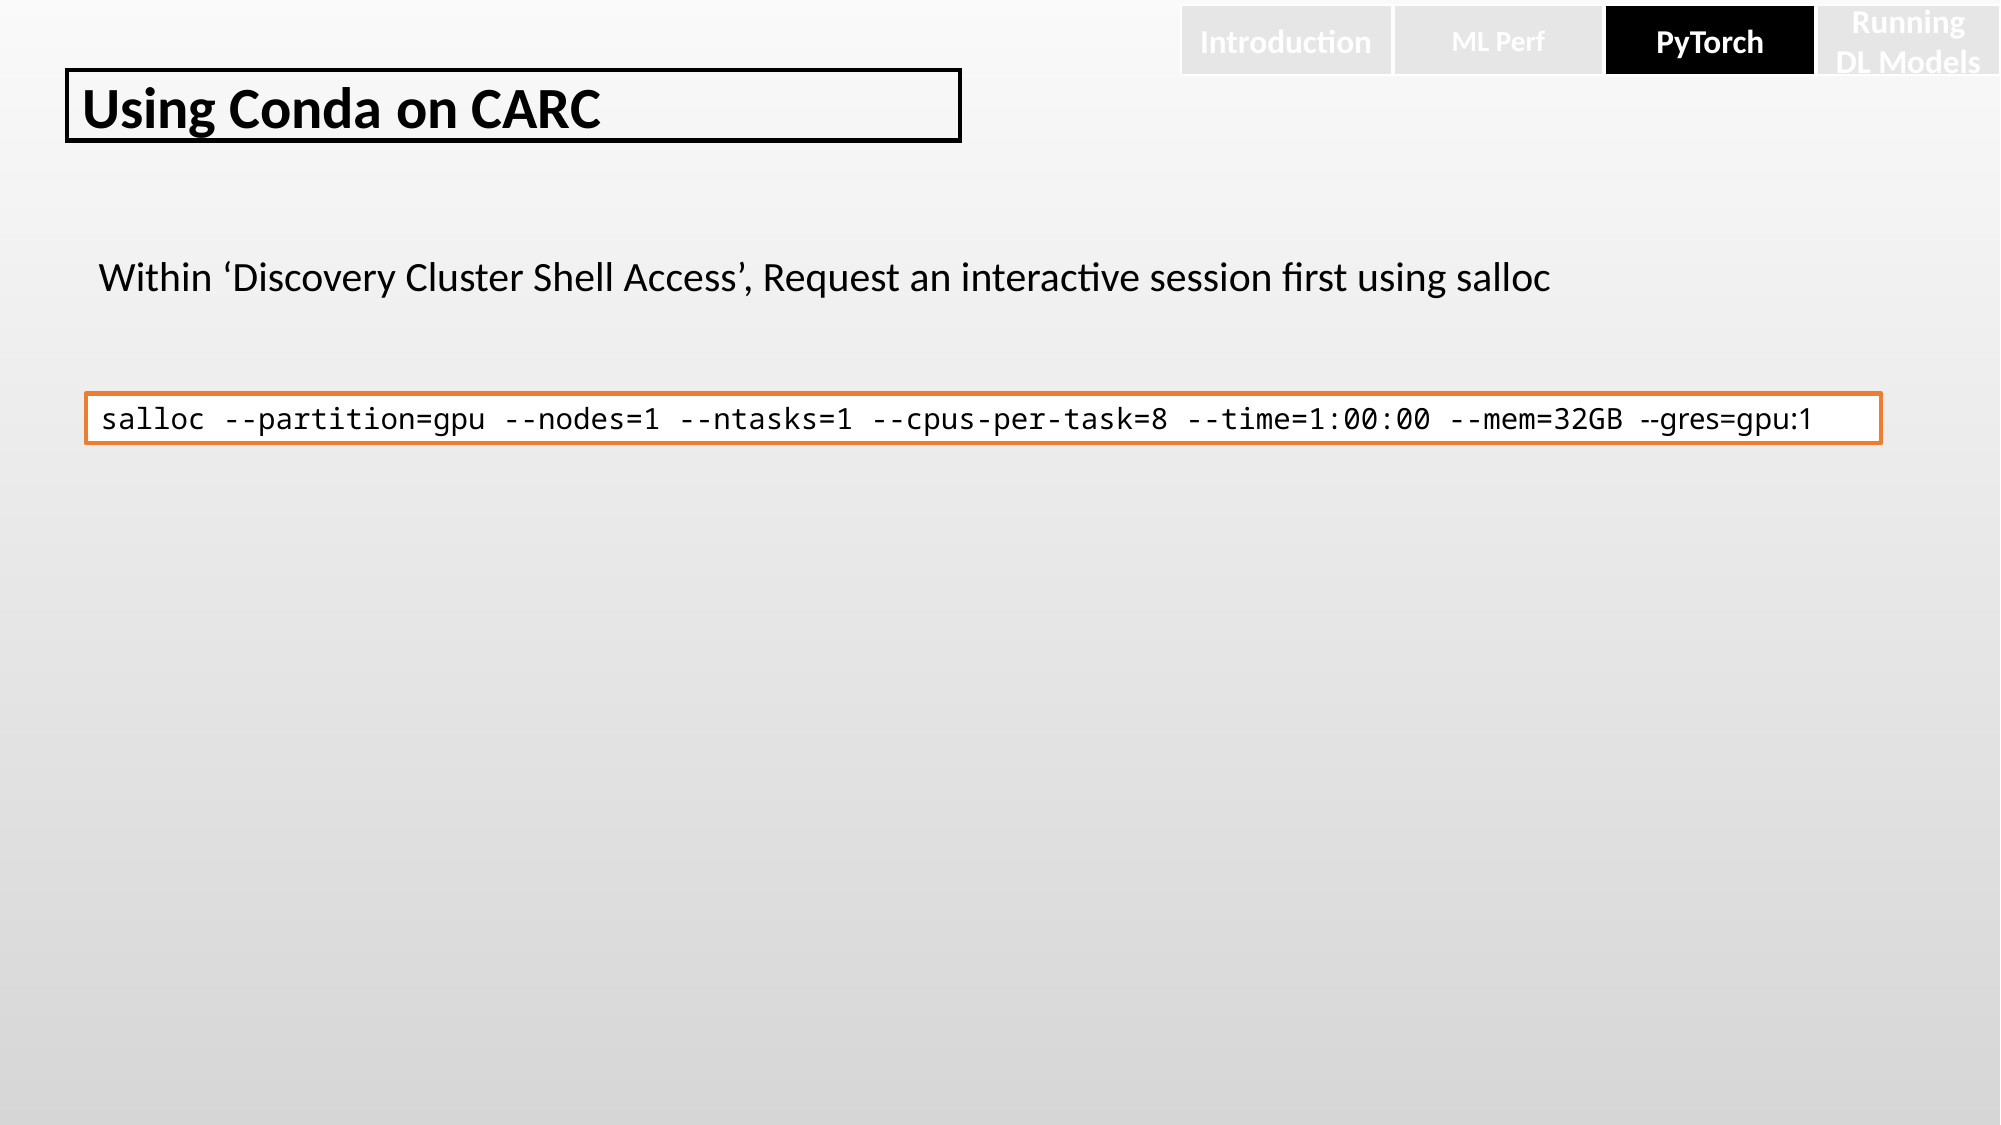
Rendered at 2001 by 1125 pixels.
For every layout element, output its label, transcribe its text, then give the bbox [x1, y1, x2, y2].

text_box Using Conda on CARC [67, 70, 961, 141]
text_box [1180, 4, 2000, 76]
text_box Within ‘Discovery Cluster Shell Access’, Request an interactive session first using salloc [83, 242, 1598, 308]
text_box salloc --partition=gpu --nodes=1 --ntasks=1 --cpus-per-task=8 --time=1:00:00 --mem=32GB --gres=gpu:1 [84, 391, 1883, 445]
